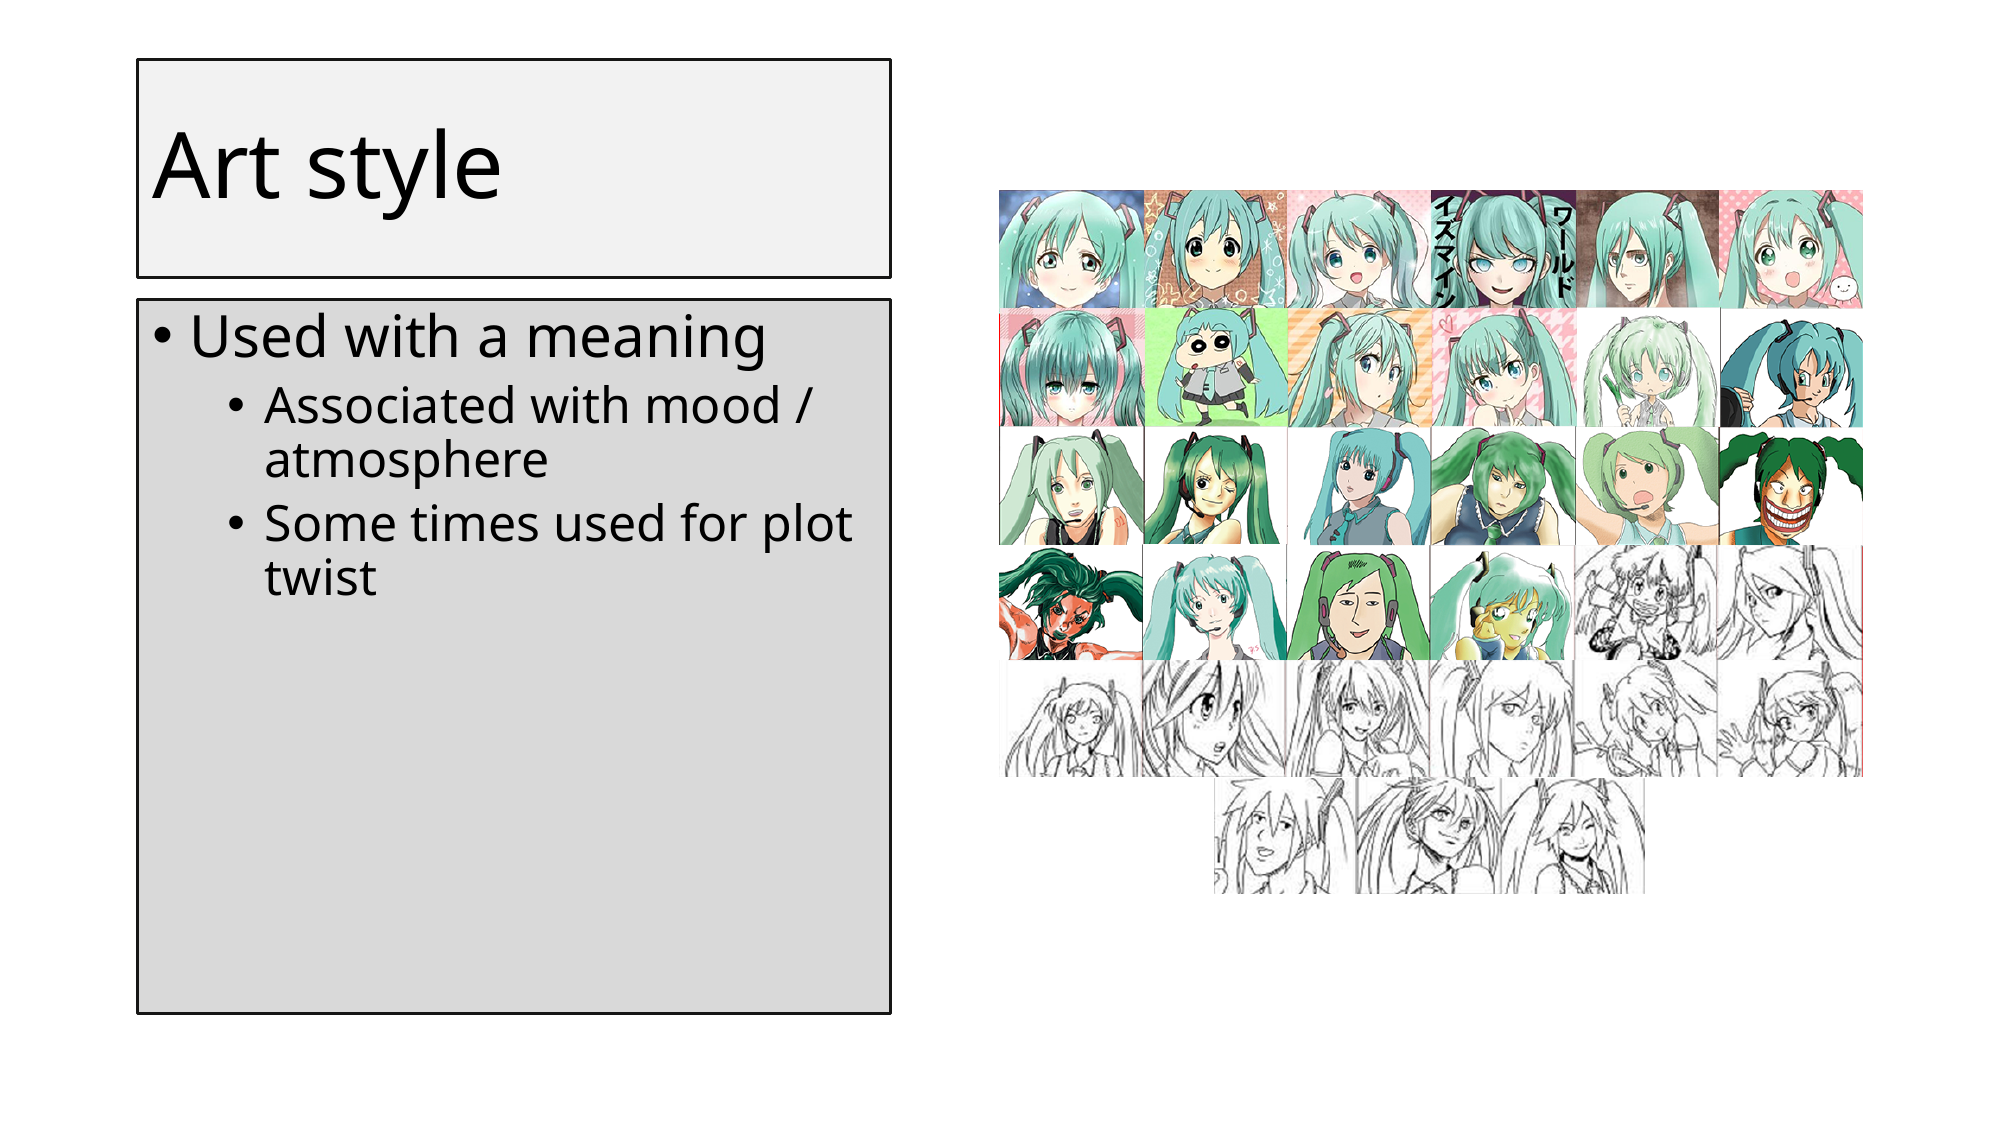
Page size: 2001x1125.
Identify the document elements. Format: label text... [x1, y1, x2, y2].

title Art style [136, 58, 892, 279]
list Used with a meaning Associated with mood / atmosphere Some times used for plot twist [136, 298, 892, 1015]
picture [999, 190, 1863, 894]
